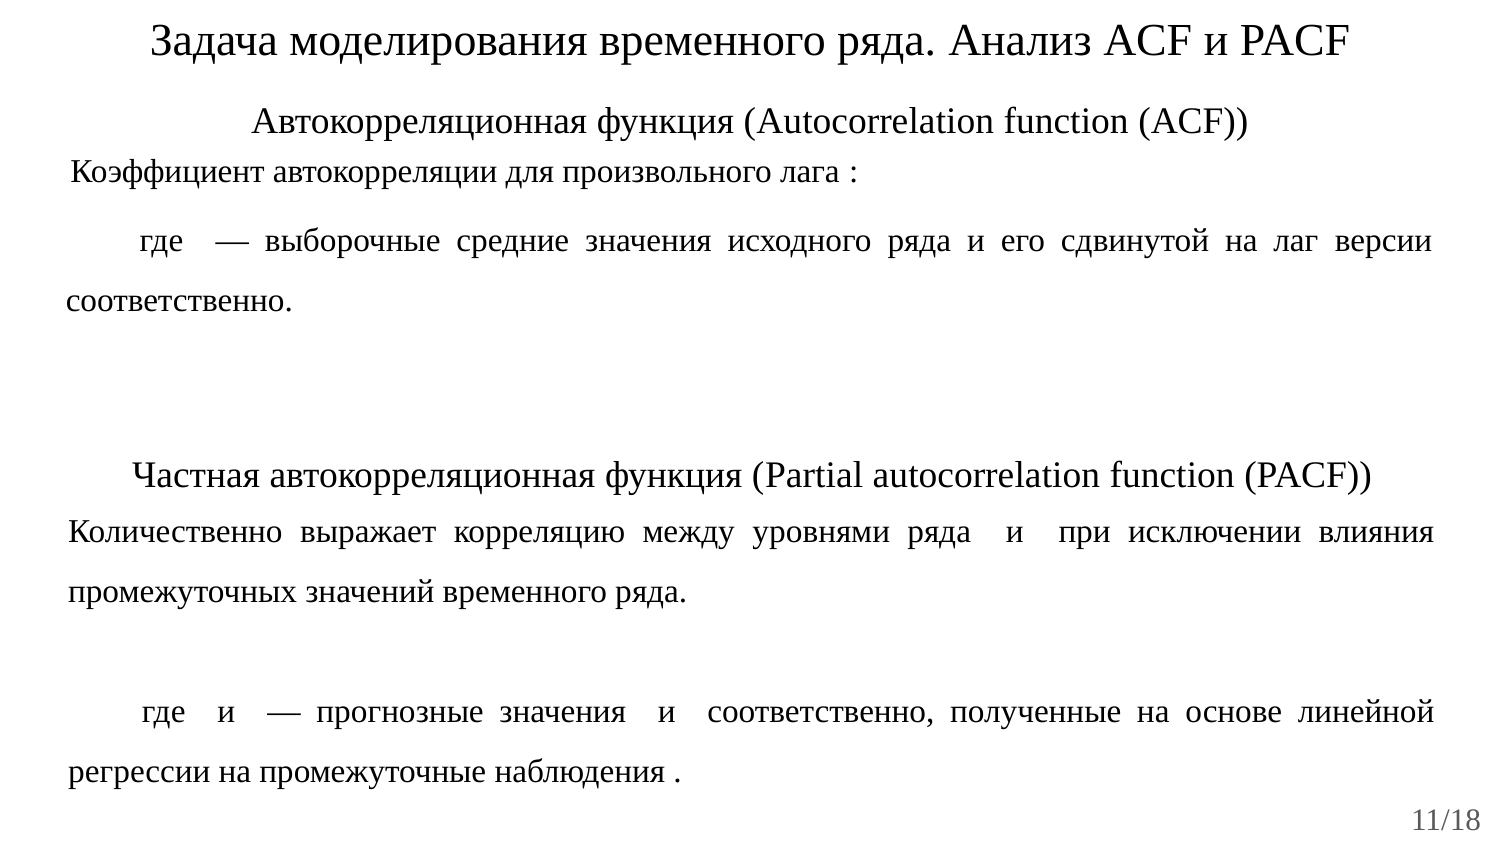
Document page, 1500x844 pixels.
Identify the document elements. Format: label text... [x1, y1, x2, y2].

text_box Частная автокорреляционная функция (Partial autocorrelation function (PACF)) [53, 420, 1452, 503]
text_box 11/18 [1396, 792, 1500, 844]
list [51, 148, 1449, 287]
title Задача моделирования временного ряда. Анализ ACF и PACF [51, 0, 1449, 65]
text_box Автокорреляционная функция (Autocorrelation function (ACF)) [51, 65, 1449, 148]
